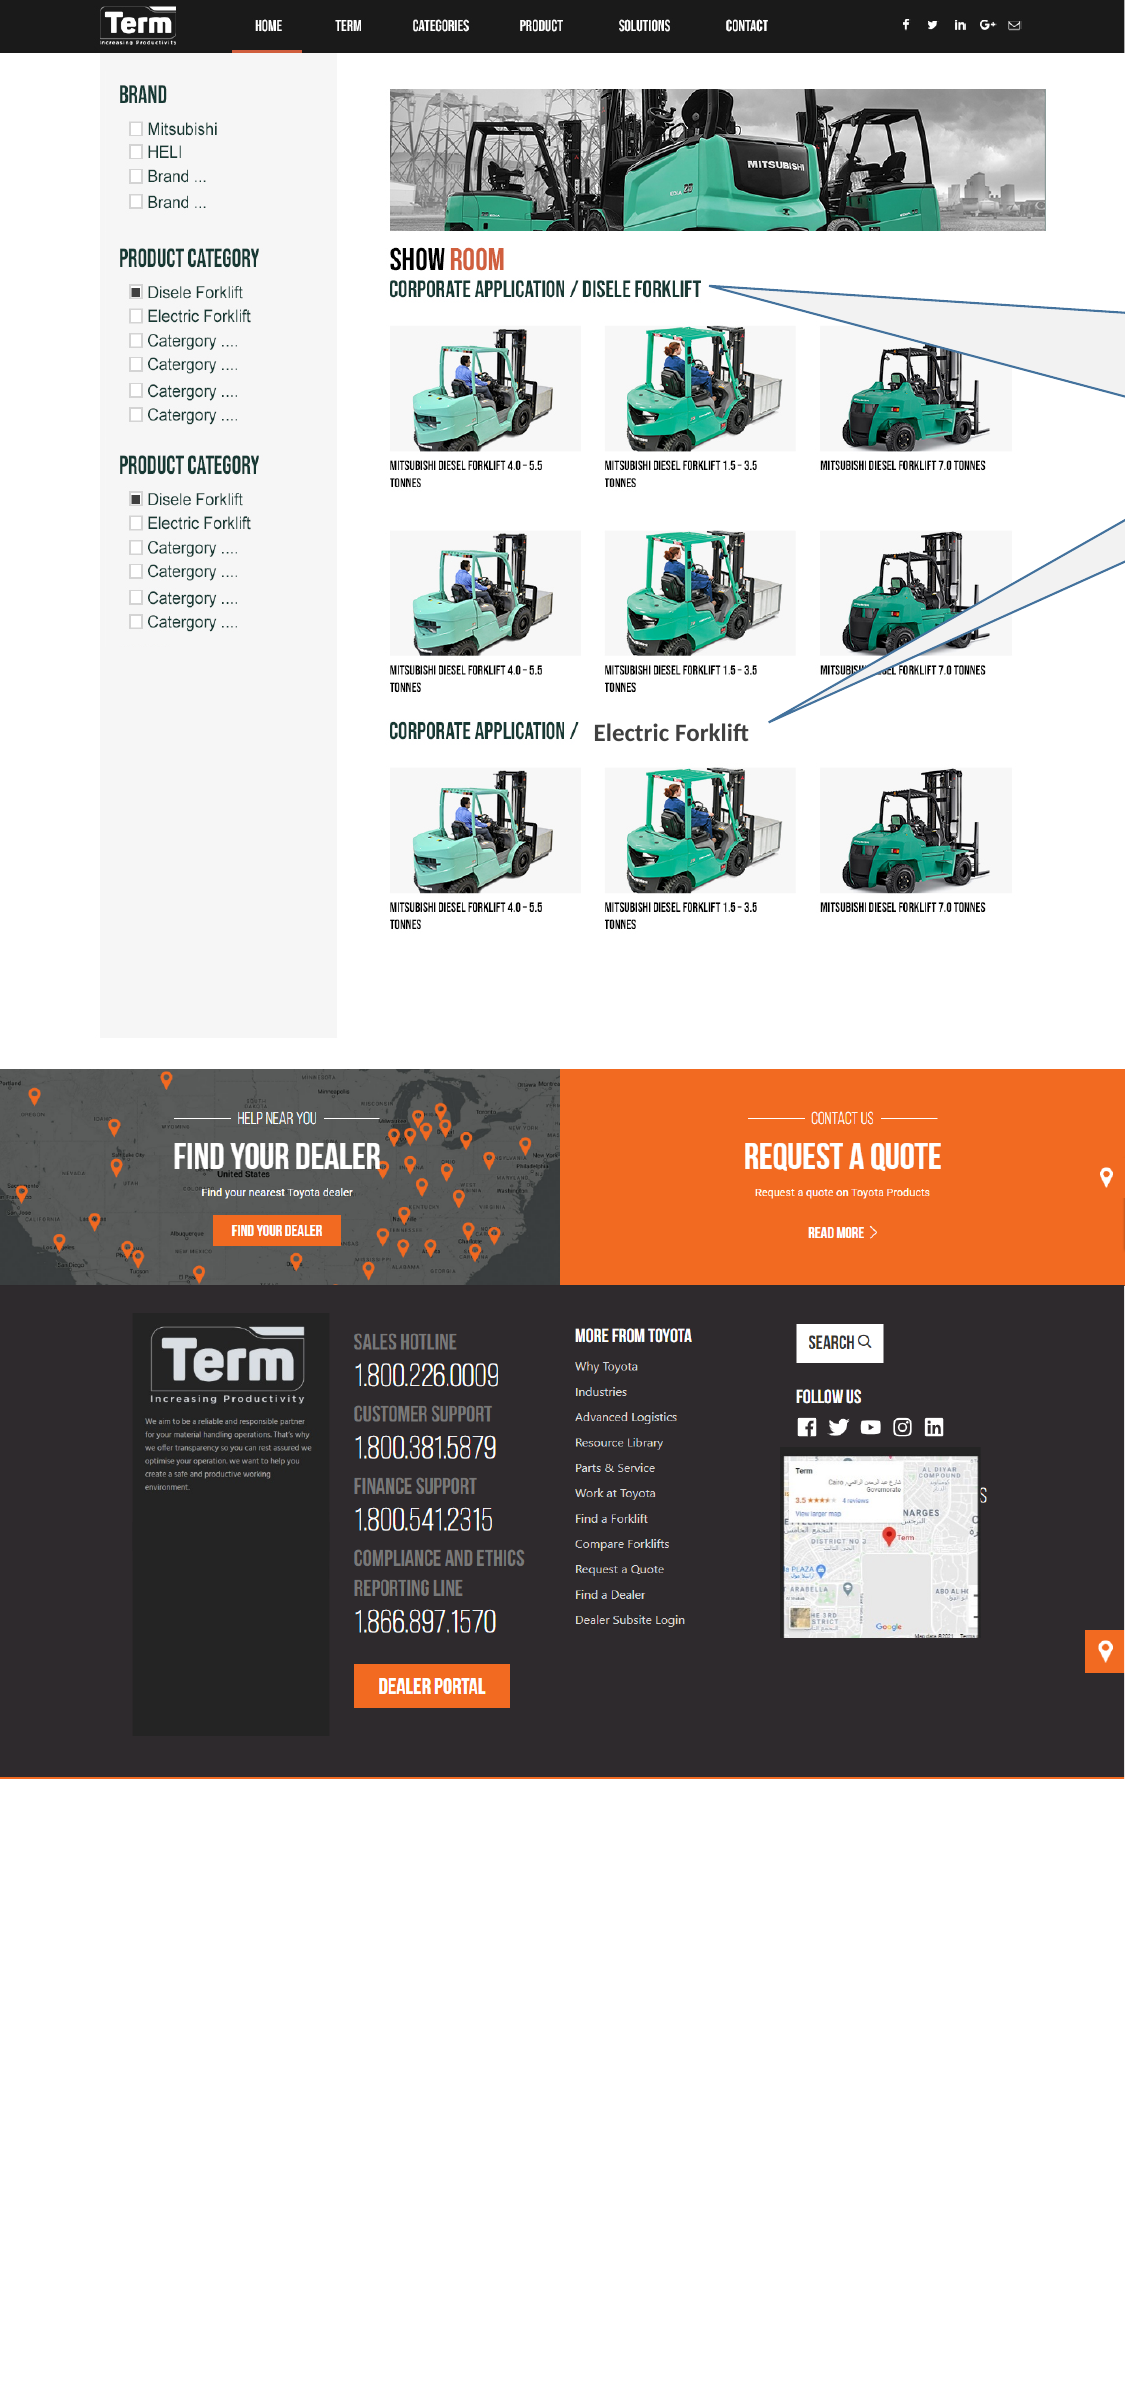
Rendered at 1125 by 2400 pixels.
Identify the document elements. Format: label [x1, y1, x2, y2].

picture [0, 1050, 1125, 1779]
picture [0, 0, 1125, 1038]
